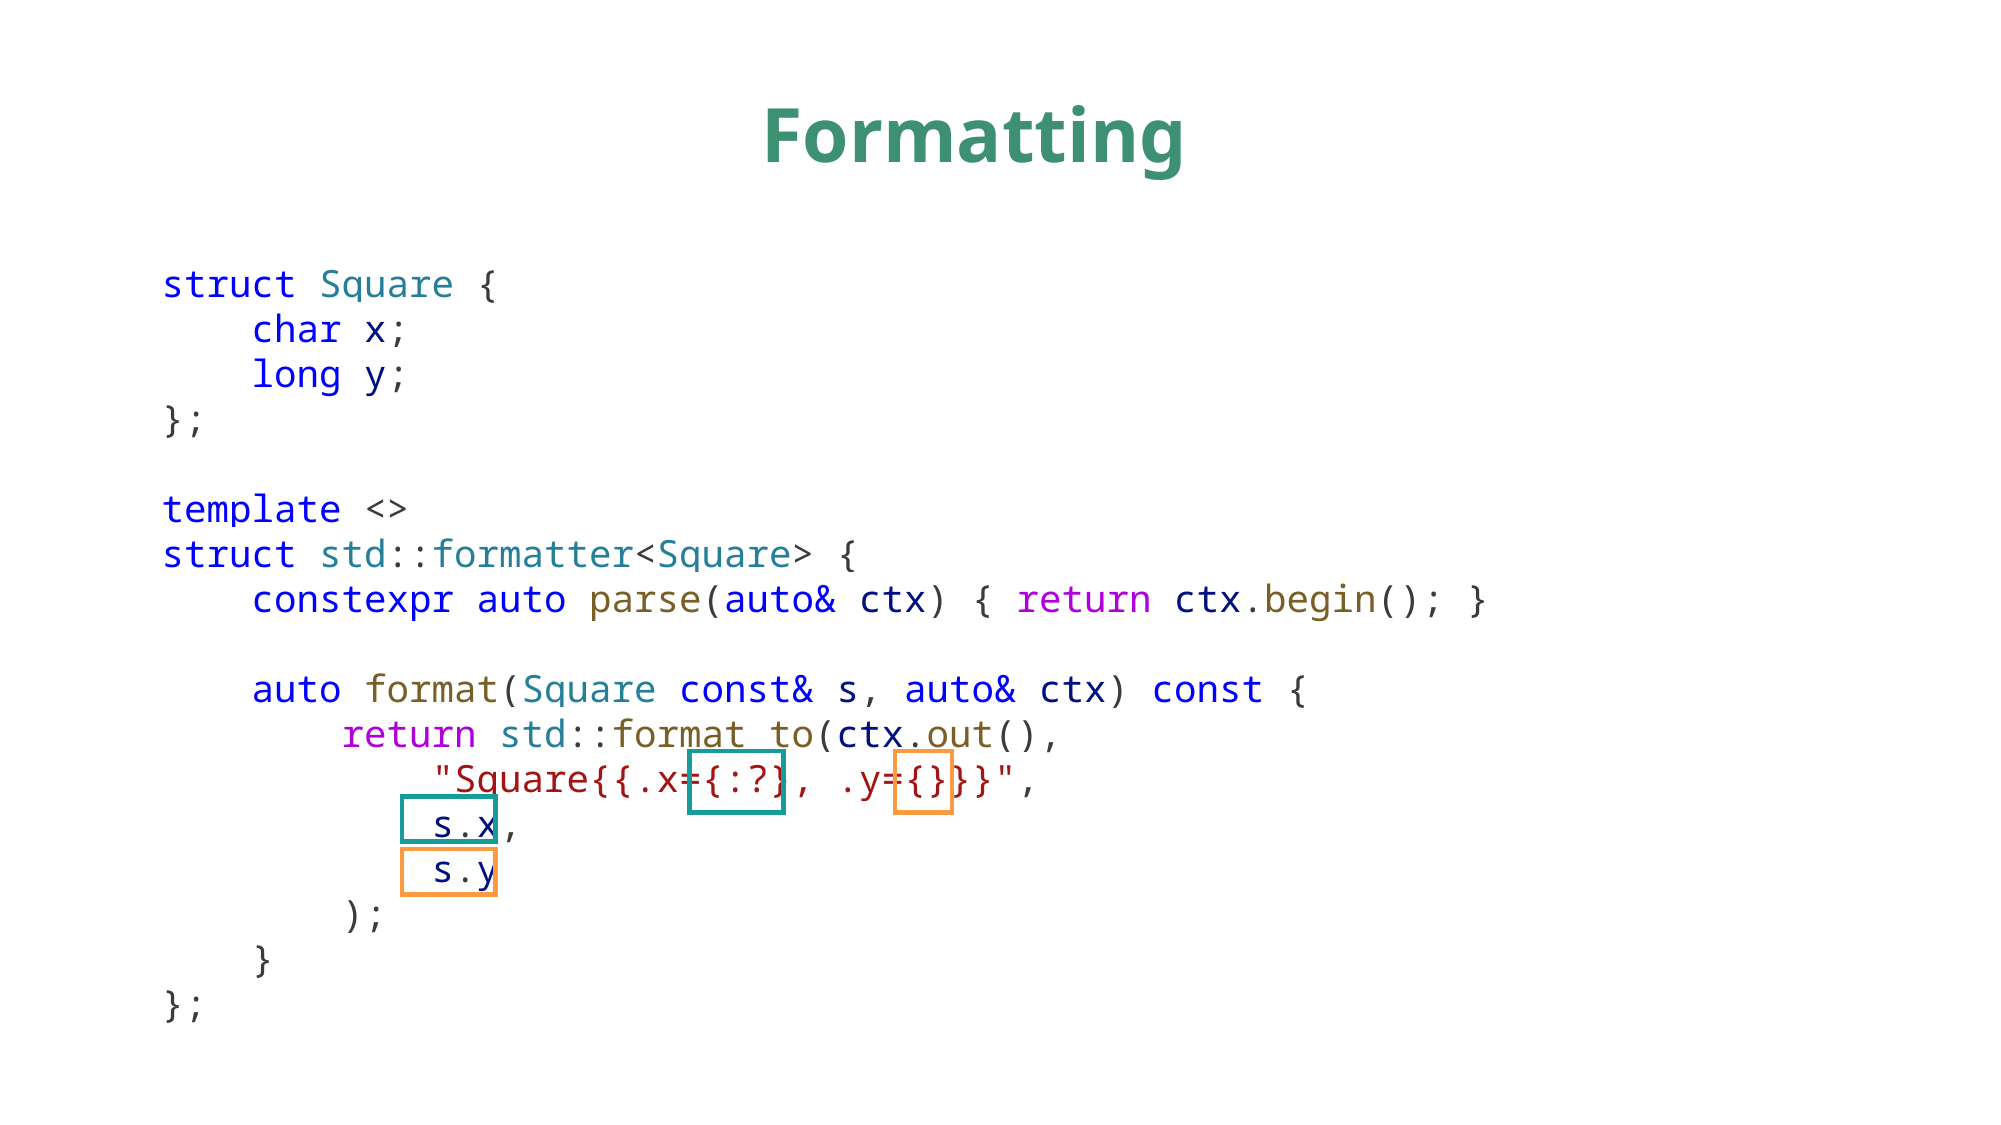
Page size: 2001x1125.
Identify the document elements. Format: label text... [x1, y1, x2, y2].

text_box [401, 795, 497, 843]
title Formatting [100, 90, 1849, 276]
text_box [688, 750, 784, 813]
text_box [401, 848, 497, 895]
text_box [894, 750, 953, 813]
text_box struct Square { char x; long y; }; template <> struct std::formatter<Square> { constexpr auto parse(auto& ctx) { return ctx.begin(); } auto format(Square const& s, auto& ctx) const { return std::format_to(ctx.out(), "Square{{.x={:?}, .y={}}}", s.x, s.y ); } }; [146, 252, 1505, 1033]
